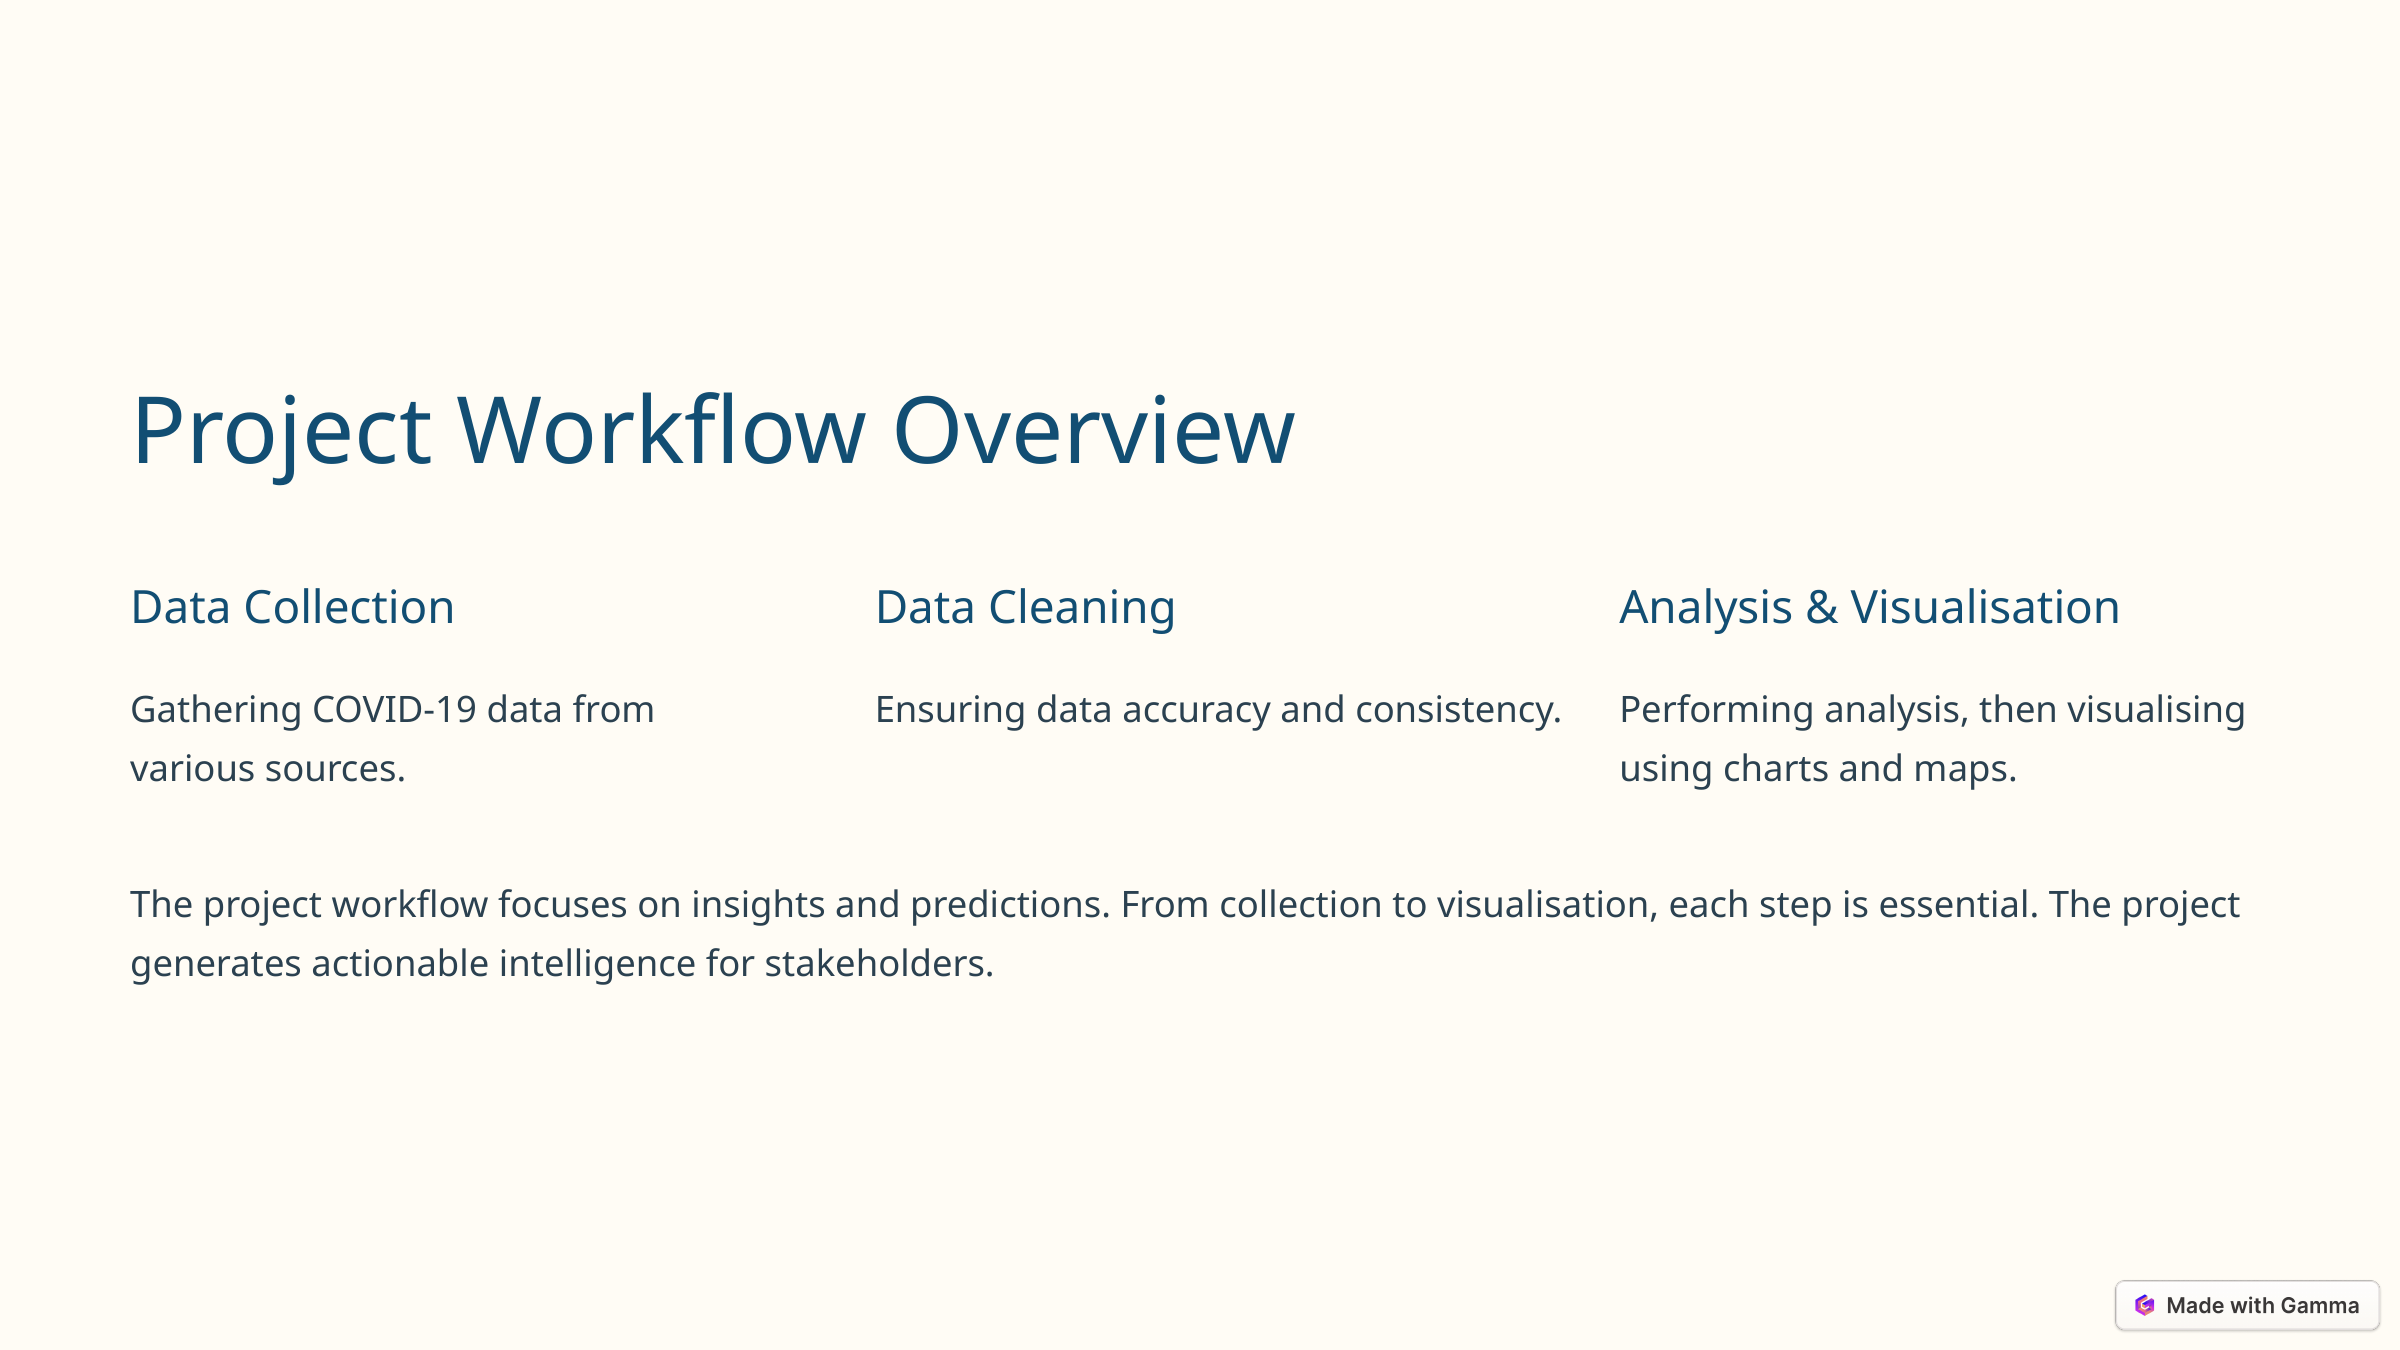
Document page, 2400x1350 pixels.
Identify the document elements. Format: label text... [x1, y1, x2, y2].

text_box Performing analysis, then visualising using charts and maps. [1619, 670, 2272, 790]
text_box Analysis & Visualisation [1619, 575, 2165, 634]
text_box Ensuring data accuracy and consistency. [874, 670, 1528, 730]
picture [2106, 1271, 2389, 1339]
text_box Project Workflow Overview [130, 365, 1370, 483]
text_box Data Cleaning [874, 575, 1340, 634]
text_box Data Collection [130, 575, 596, 634]
text_box The project workflow focuses on insights and predictions. From collection to visualisation, each step is essential. The project generates actionable intelligence for stakeholders. [130, 864, 2270, 984]
text_box Gathering COVID-19 data from various sources. [130, 670, 783, 790]
